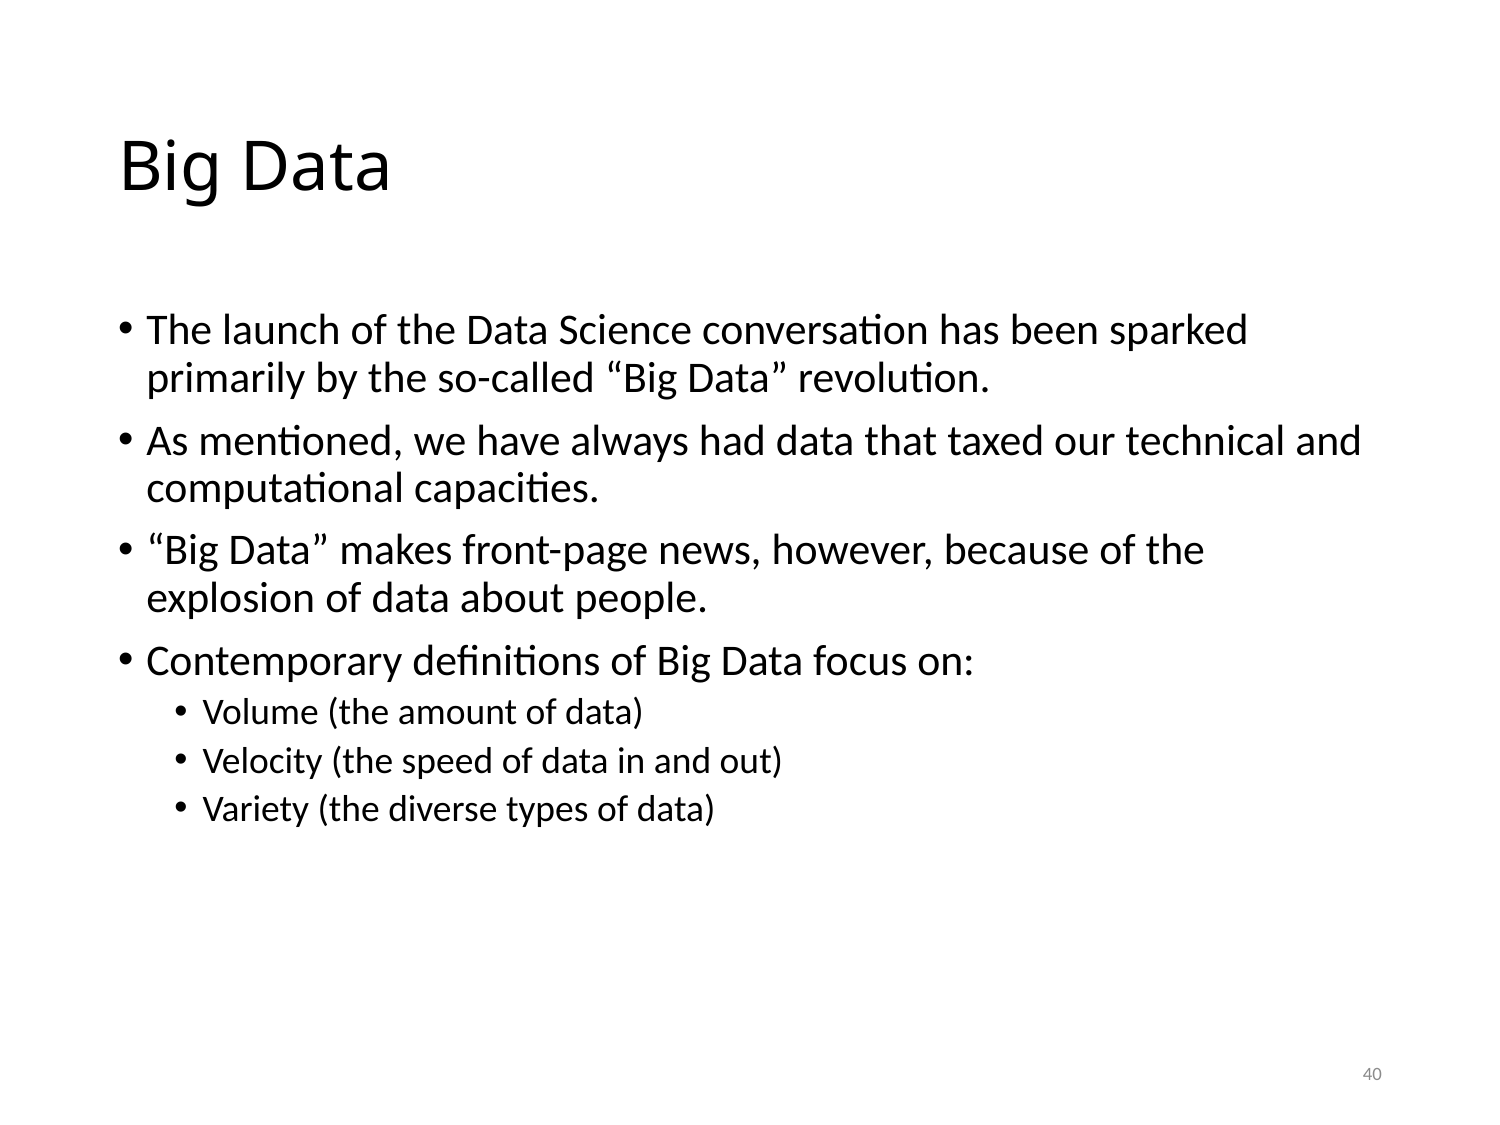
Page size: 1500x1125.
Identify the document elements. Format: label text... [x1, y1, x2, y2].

list The launch of the Data Science conversation has been sparked primarily by the so-called “Big Data” revolution. As mentioned, we have always had data that taxed our technical and computational capacities. “Big Data” makes front-page news, however, because of the explosion of data about people. Contemporary definitions of Big Data focus on: Volume (the amount of data) Velocity (the speed of data in and out) Variety (the diverse types of data) [103, 299, 1397, 1014]
slide_number 40 [1059, 1042, 1397, 1103]
title Big Data [103, 59, 1397, 278]
